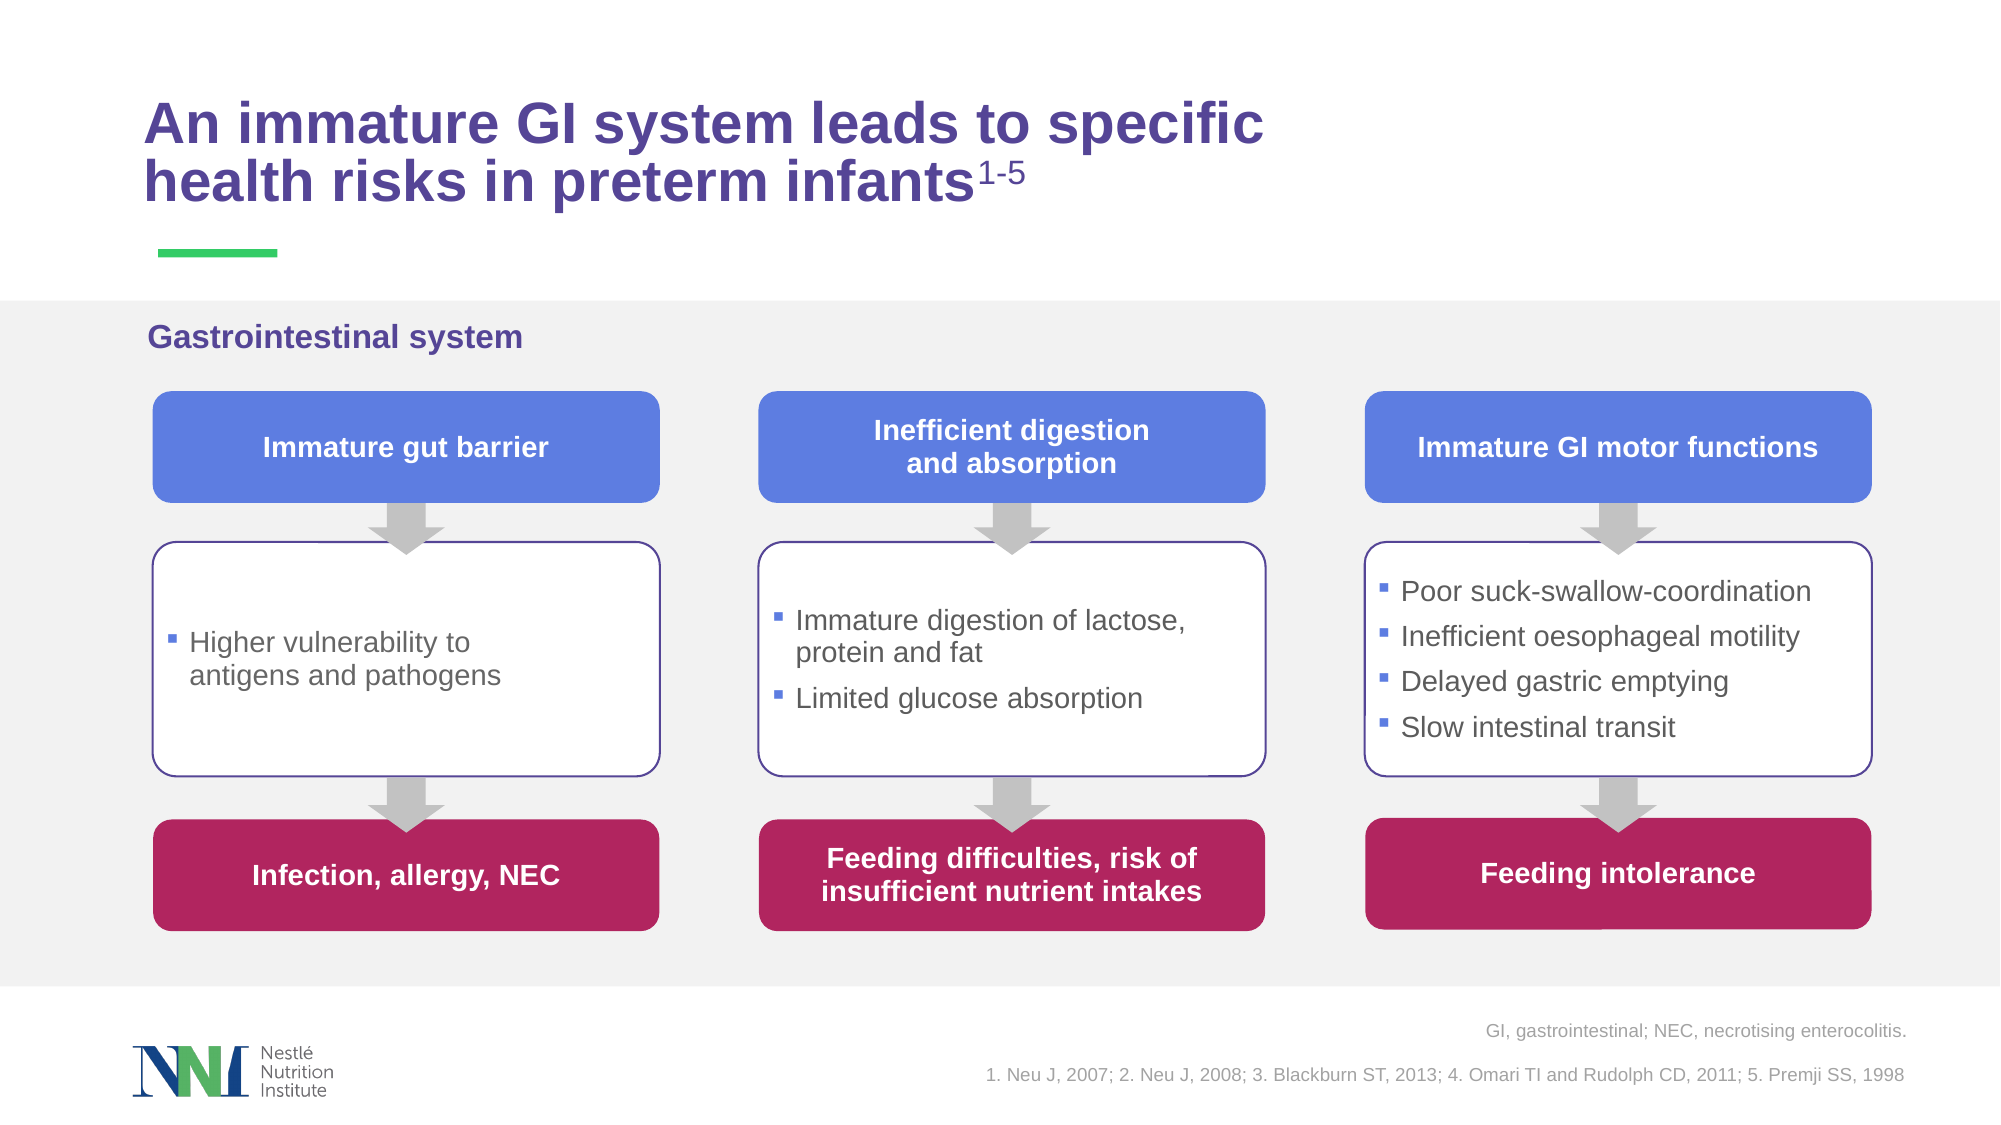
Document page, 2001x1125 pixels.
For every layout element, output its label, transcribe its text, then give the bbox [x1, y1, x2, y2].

text_box Immature GI motor functions [1364, 391, 1872, 503]
text_box Immature digestion of lactose, protein and fat Limited glucose absorption [758, 542, 1266, 777]
text_box [1579, 503, 1658, 555]
text_box Gastrointestinal system [141, 314, 548, 370]
text_box Inefficient digestion and absorption [758, 391, 1266, 503]
text_box [1579, 777, 1658, 833]
text_box GI, gastrointestinal; NEC, necrotising enterocolitis. [1462, 1014, 1914, 1055]
text_box [973, 503, 1051, 555]
text_box [973, 777, 1051, 833]
text_box Higher vulnerability to antigens and pathogens [152, 541, 660, 777]
text_box [367, 503, 445, 555]
text_box [367, 777, 445, 833]
text_box [0, 300, 2000, 987]
text_box Infection, allergy, NEC [153, 819, 660, 932]
text_box Feeding difficulties, risk of insufficient nutrient intakes [758, 819, 1266, 932]
title An immature GI system leads to specific health risks in preterm infants1-5 [137, 59, 1291, 251]
picture [116, 1026, 351, 1119]
text_box Poor suck-swallow-coordination Inefficient oesophageal motility Delayed gastric emptying Slow intestinal transit [1364, 541, 1872, 777]
text_box 1. Neu J, 2007; 2. Neu J, 2008; 3. Blackburn ST, 2013; 4. Omari TI and Rudolph CD, 2011; 5. Premji SS, 1998 [962, 1056, 1911, 1094]
text_box Feeding intolerance [1365, 817, 1872, 930]
text_box Immature gut barrier [152, 391, 660, 503]
